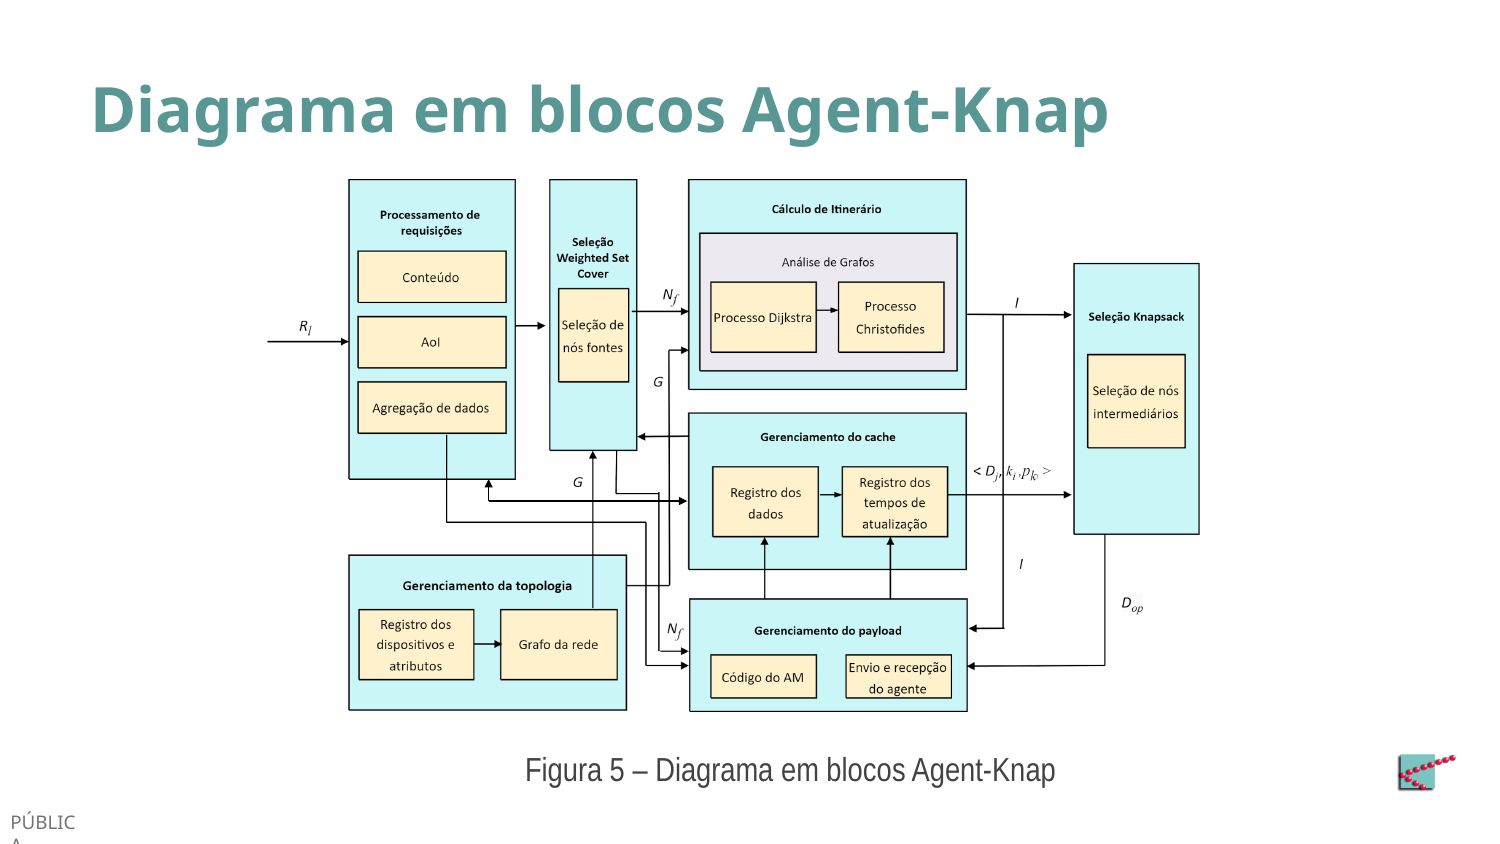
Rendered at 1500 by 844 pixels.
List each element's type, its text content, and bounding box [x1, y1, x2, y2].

text_box Figura 5 – Diagrama em blocos Agent-Knap [510, 740, 1097, 796]
picture [1397, 753, 1456, 792]
title Diagrama em blocos Agent-Knap [75, 21, 1474, 193]
picture [252, 159, 1203, 713]
